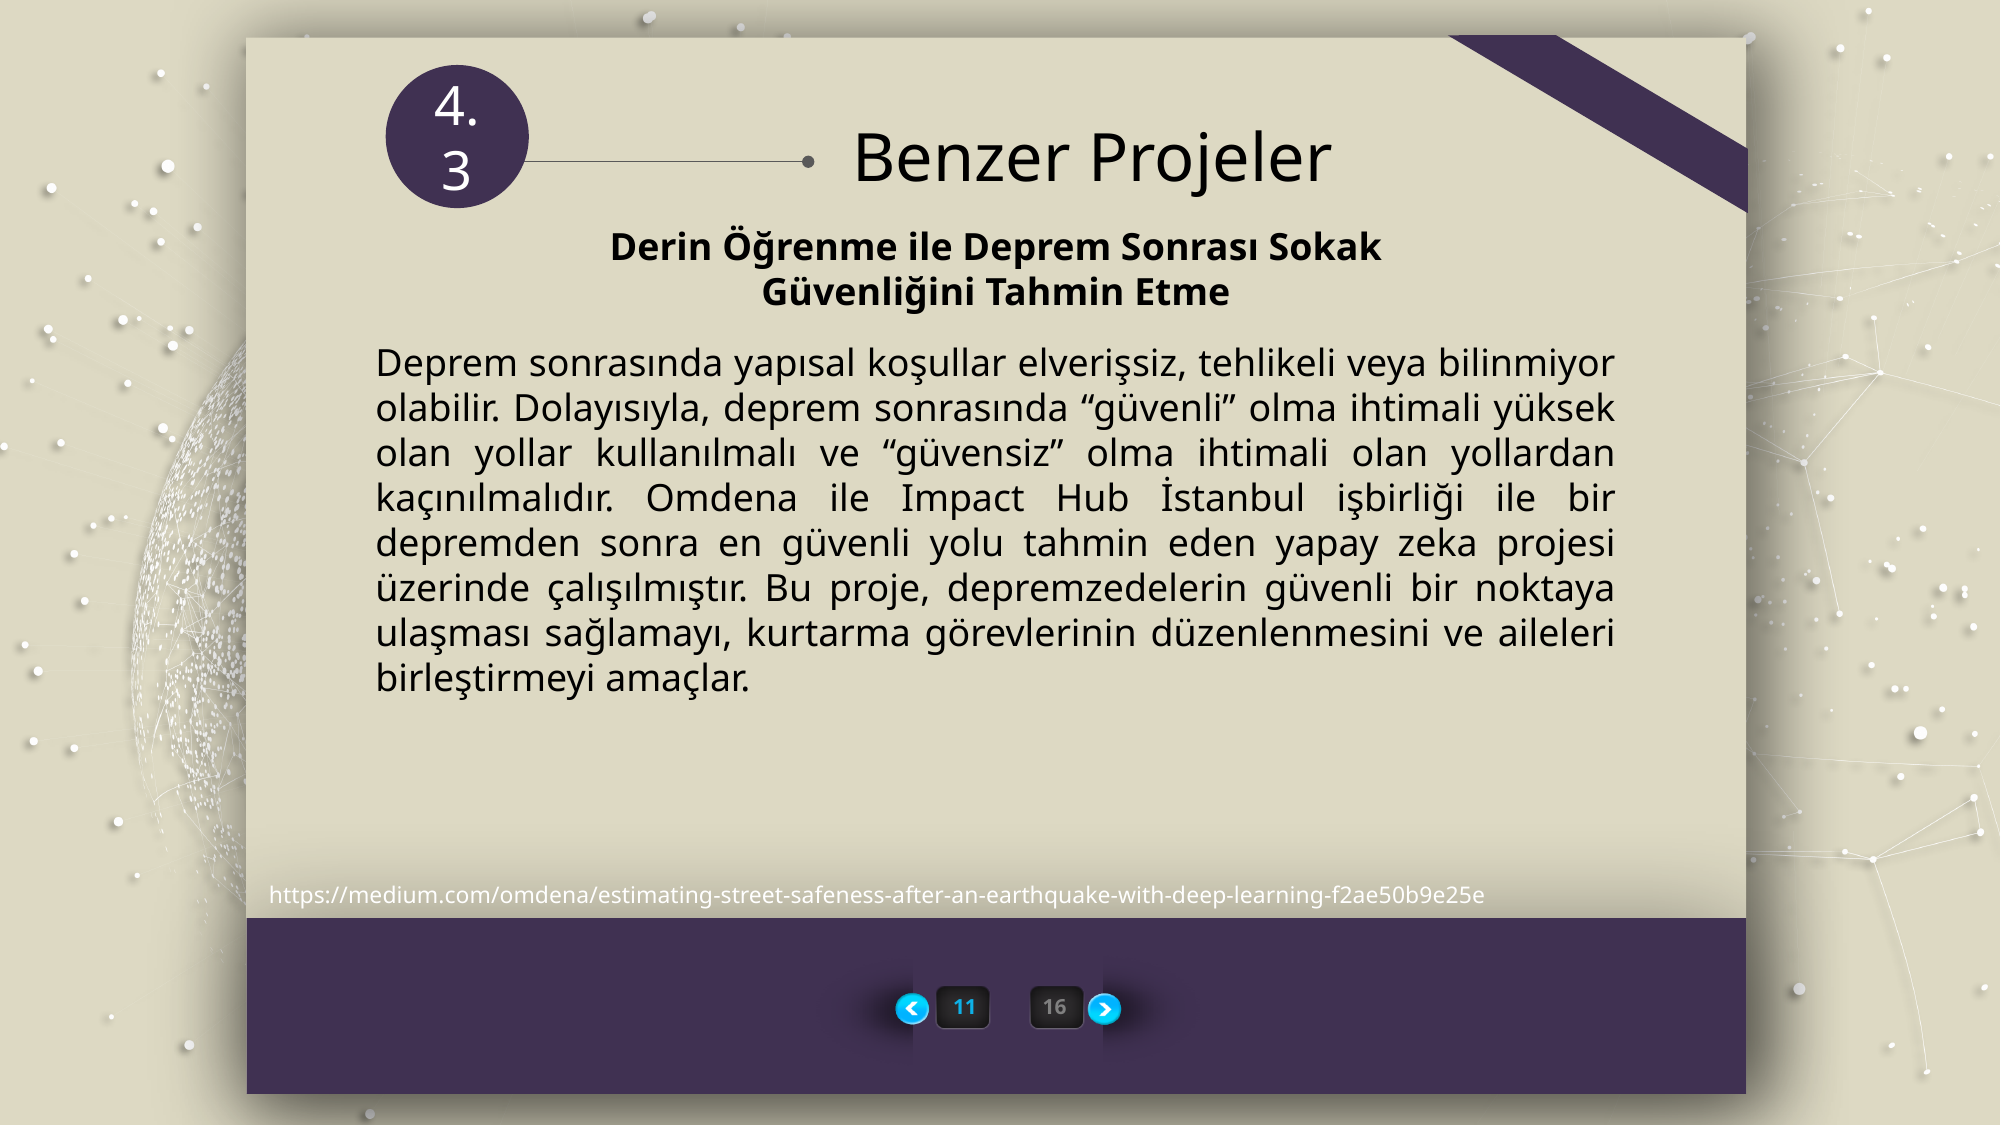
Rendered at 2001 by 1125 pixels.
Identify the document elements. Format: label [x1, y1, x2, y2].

text_box [0, 0, 2000, 1125]
picture [799, 948, 930, 1068]
picture [1027, 951, 1217, 1071]
picture [933, 982, 994, 1033]
